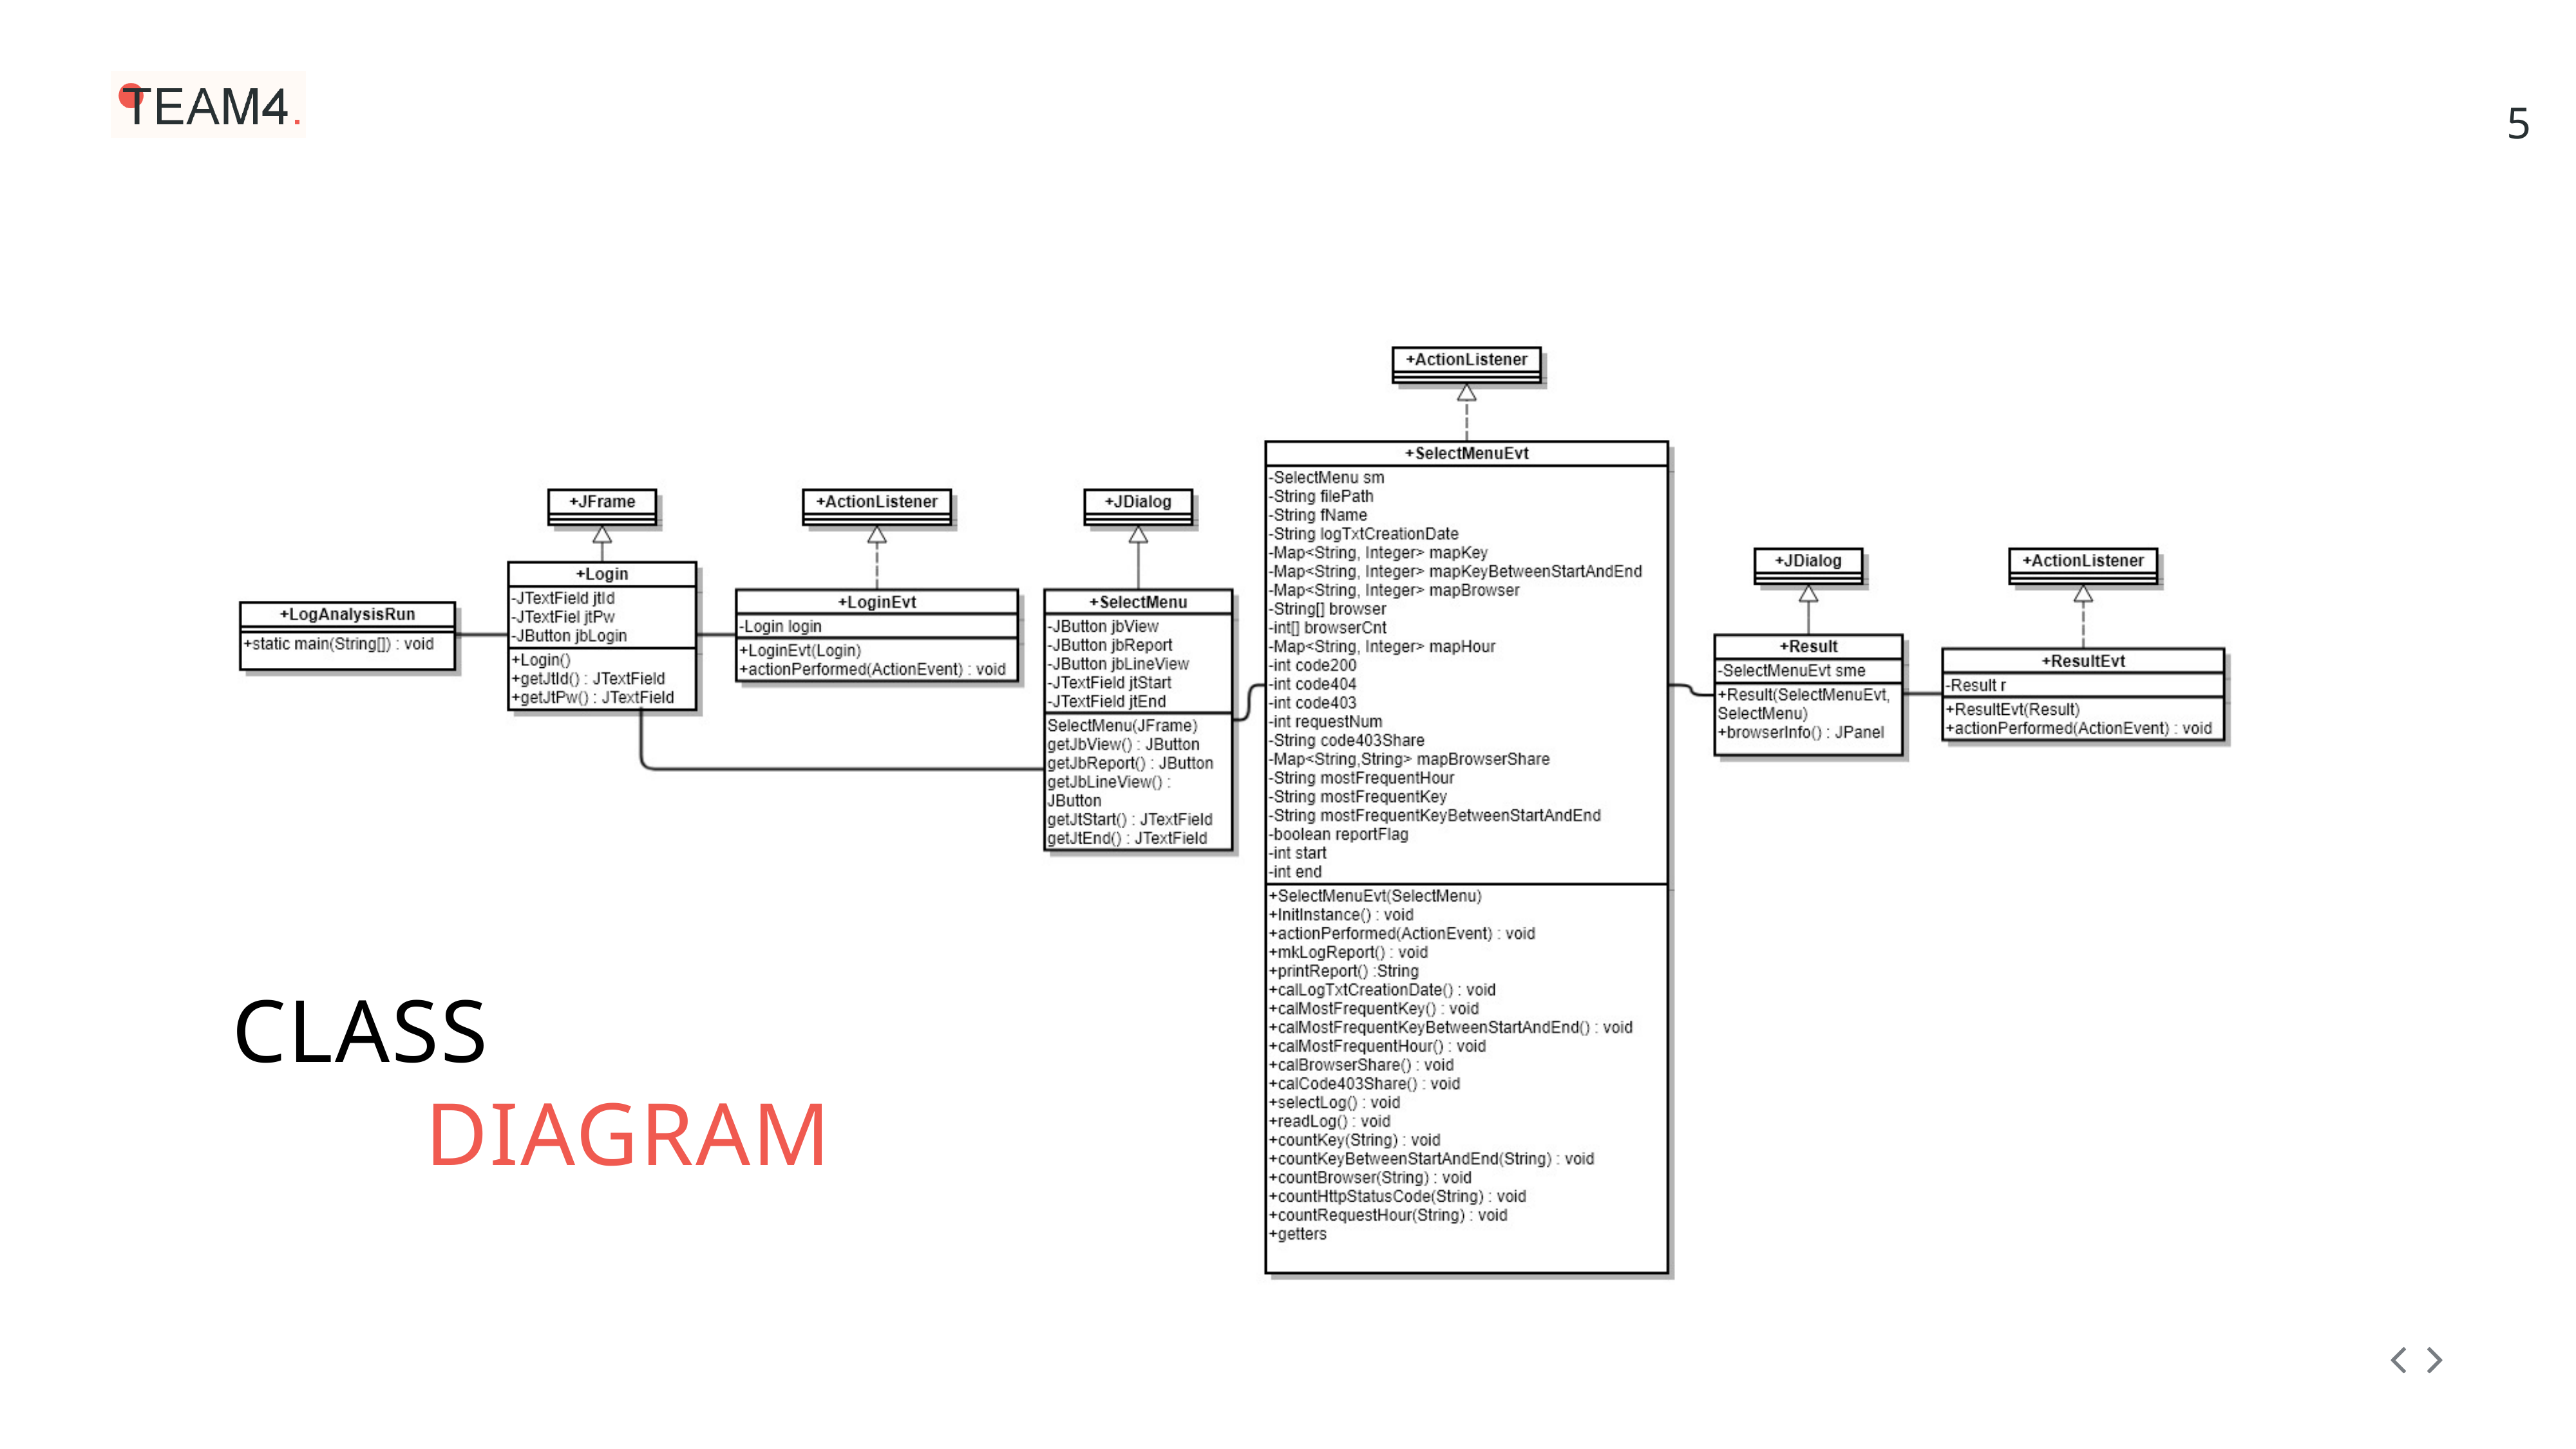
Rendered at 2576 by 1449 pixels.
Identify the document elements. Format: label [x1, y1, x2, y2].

picture [227, 308, 2254, 1300]
picture [111, 71, 306, 138]
